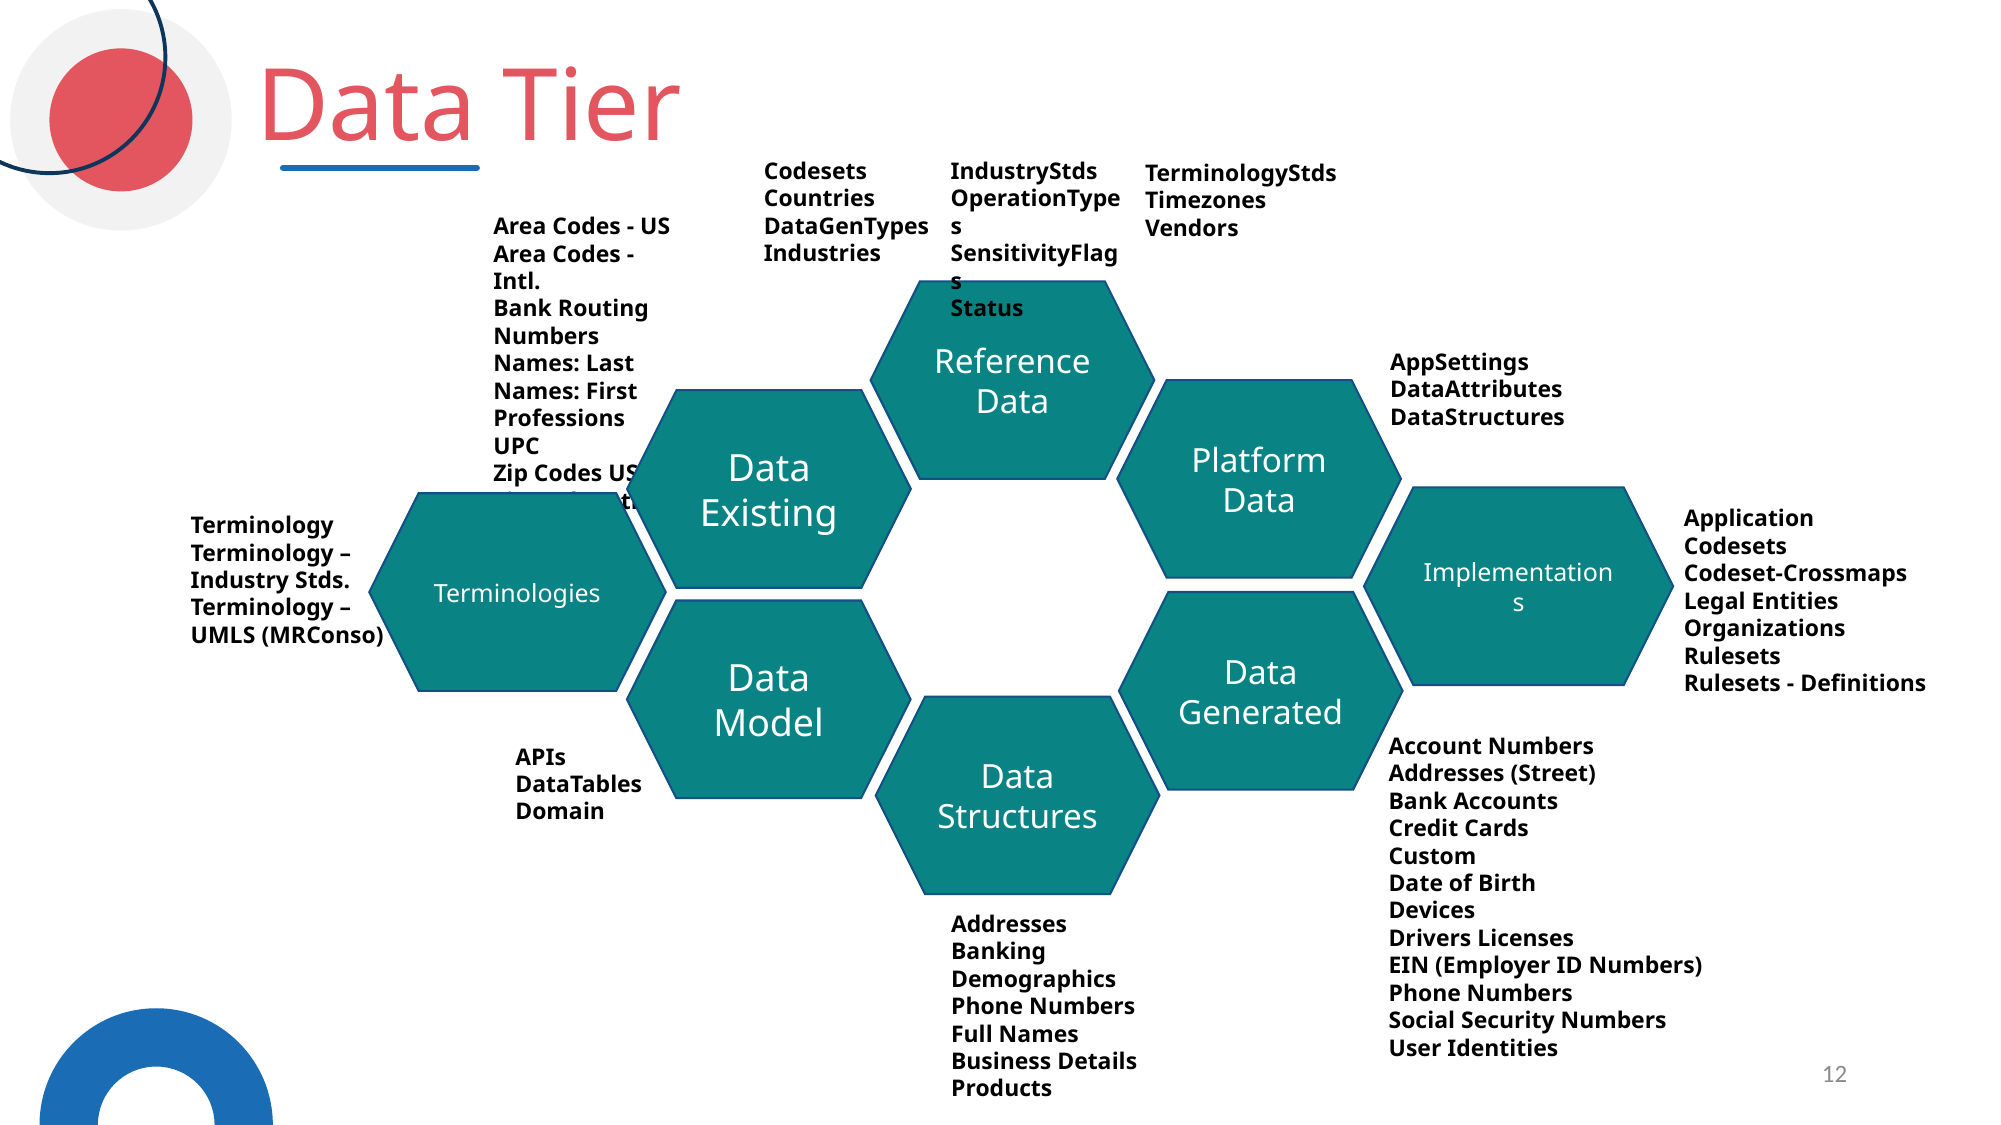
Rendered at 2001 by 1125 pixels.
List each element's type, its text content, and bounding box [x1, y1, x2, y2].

text_box [38, 1007, 274, 1125]
text_box IndustryStds OperationTypes SensitivityFlags Status [935, 141, 1143, 215]
text_box Terminology Terminology – Industry Stds. Terminology – UMLS (MRConso) [175, 495, 402, 563]
text_box TerminologyStds Timezones Vendors [1129, 143, 1353, 211]
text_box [248, 33, 690, 170]
text_box Implementations [1362, 486, 1675, 687]
slide_number 12 [1412, 1042, 1863, 1103]
text_box Reference Data [869, 280, 1156, 480]
text_box AppSettings DataAttributes DataStructures [1375, 332, 1685, 472]
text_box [0, 0, 232, 231]
text_box Data Generated [1117, 590, 1404, 791]
text_box Platform Data [1116, 379, 1403, 579]
text_box Addresses Banking Demographics Phone Numbers Full Names Business Details Products [935, 894, 1155, 962]
text_box Application Codesets Codeset-Crossmaps Legal Entities Organizations Rulesets Rulesets - Definitions [1668, 488, 1953, 556]
text_box APIs DataTables Domain [500, 727, 726, 794]
text_box Data Model [625, 599, 912, 800]
text_box Data Structures [874, 695, 1161, 896]
text_box Terminologies [368, 492, 667, 692]
text_box Area Codes - US Area Codes - Intl. Bank Routing Numbers Names: Last Names: First Professions UPC Zip Codes US Zip Code Intl [478, 196, 703, 264]
text_box Codesets Countries DataGenTypes Industries [748, 141, 935, 209]
text_box Data Existing [625, 389, 912, 589]
text_box Account Numbers Addresses (Street) Bank Accounts Credit Cards Custom Date of Birth Devices Drivers Licenses EIN (Employer ID Numbers) Phone Numbers Social Security Numbers User Identities [1373, 716, 1720, 784]
